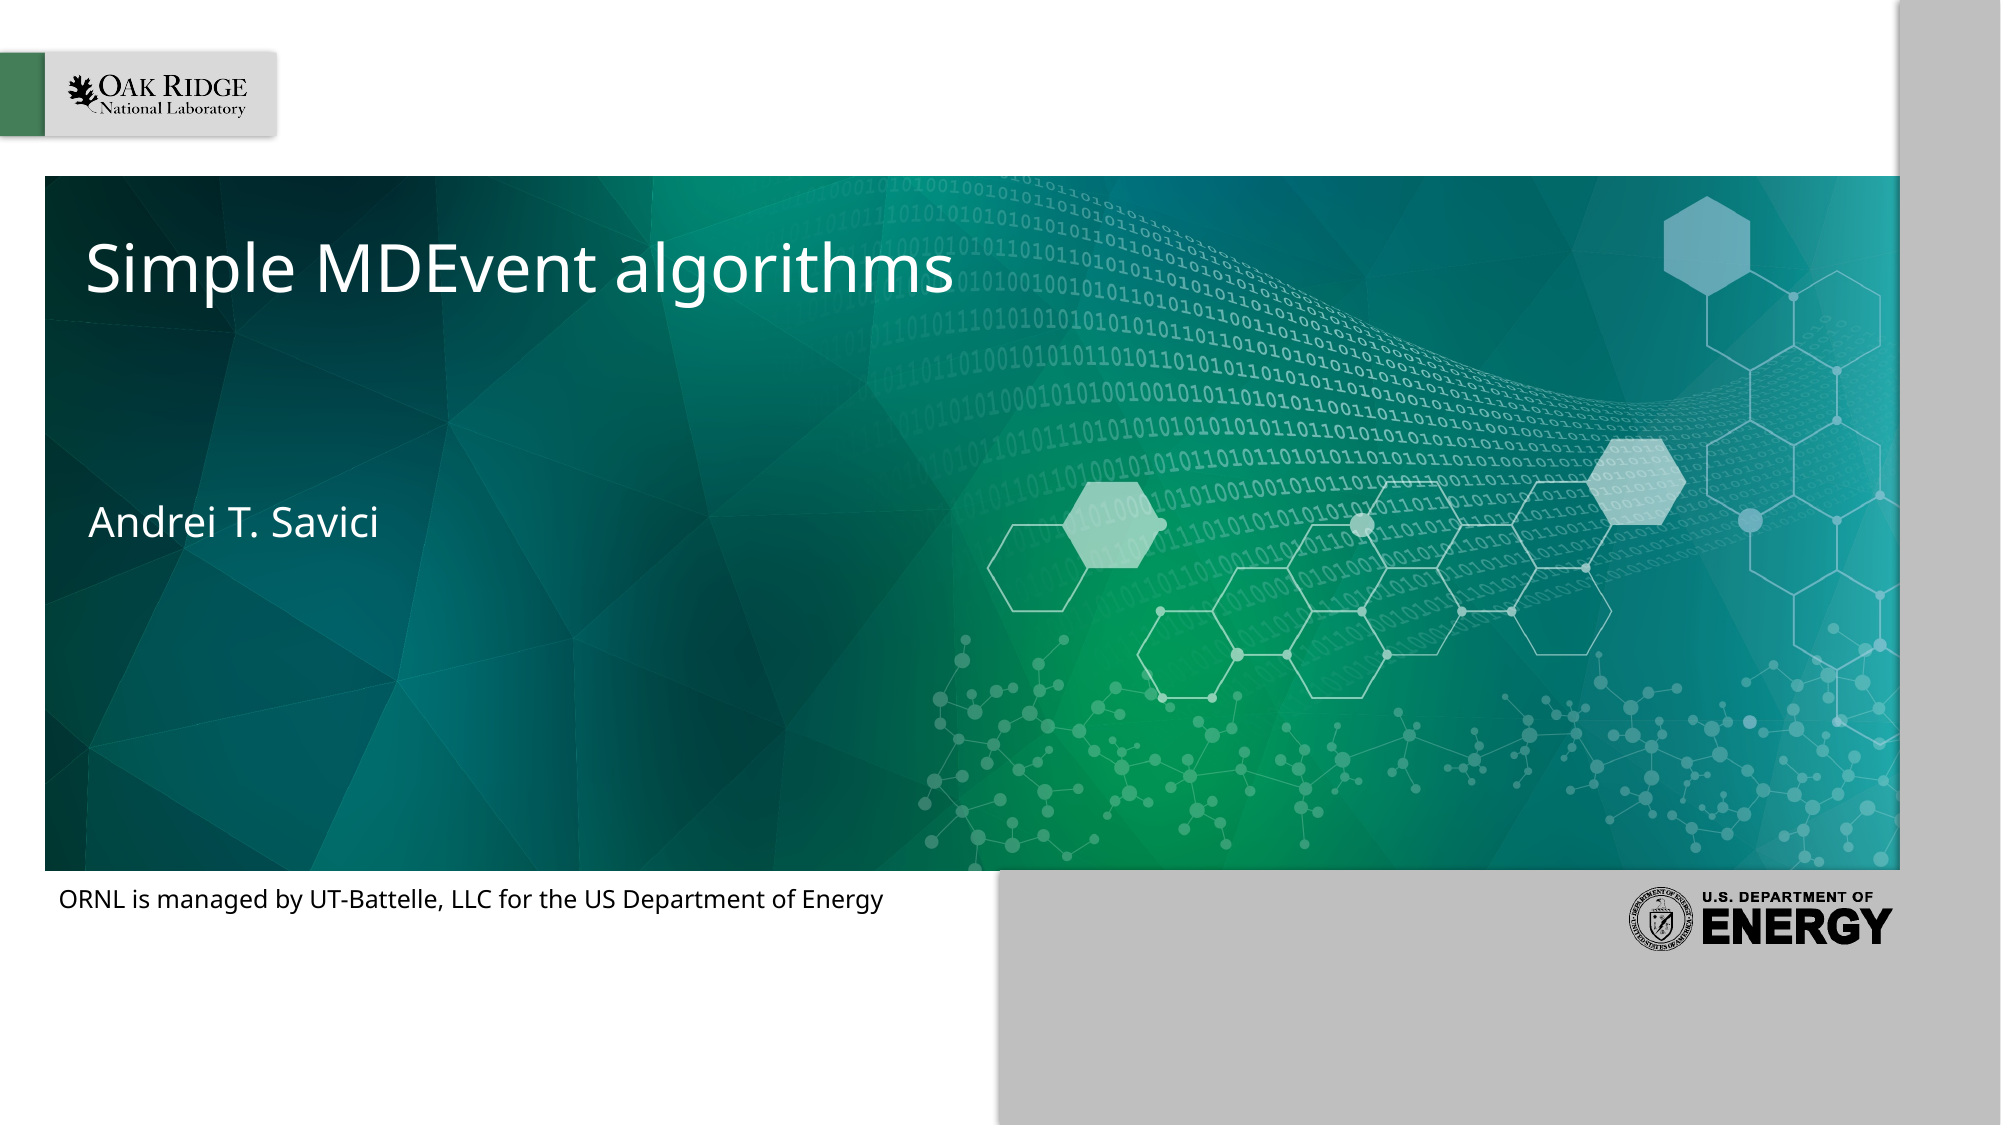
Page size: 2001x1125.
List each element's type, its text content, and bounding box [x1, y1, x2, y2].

picture [67, 74, 247, 118]
title Simple MDEvent algorithms [70, 227, 1495, 316]
subtitle Andrei T. Savici [73, 494, 967, 828]
picture [45, 176, 1899, 871]
picture [1629, 887, 1893, 951]
